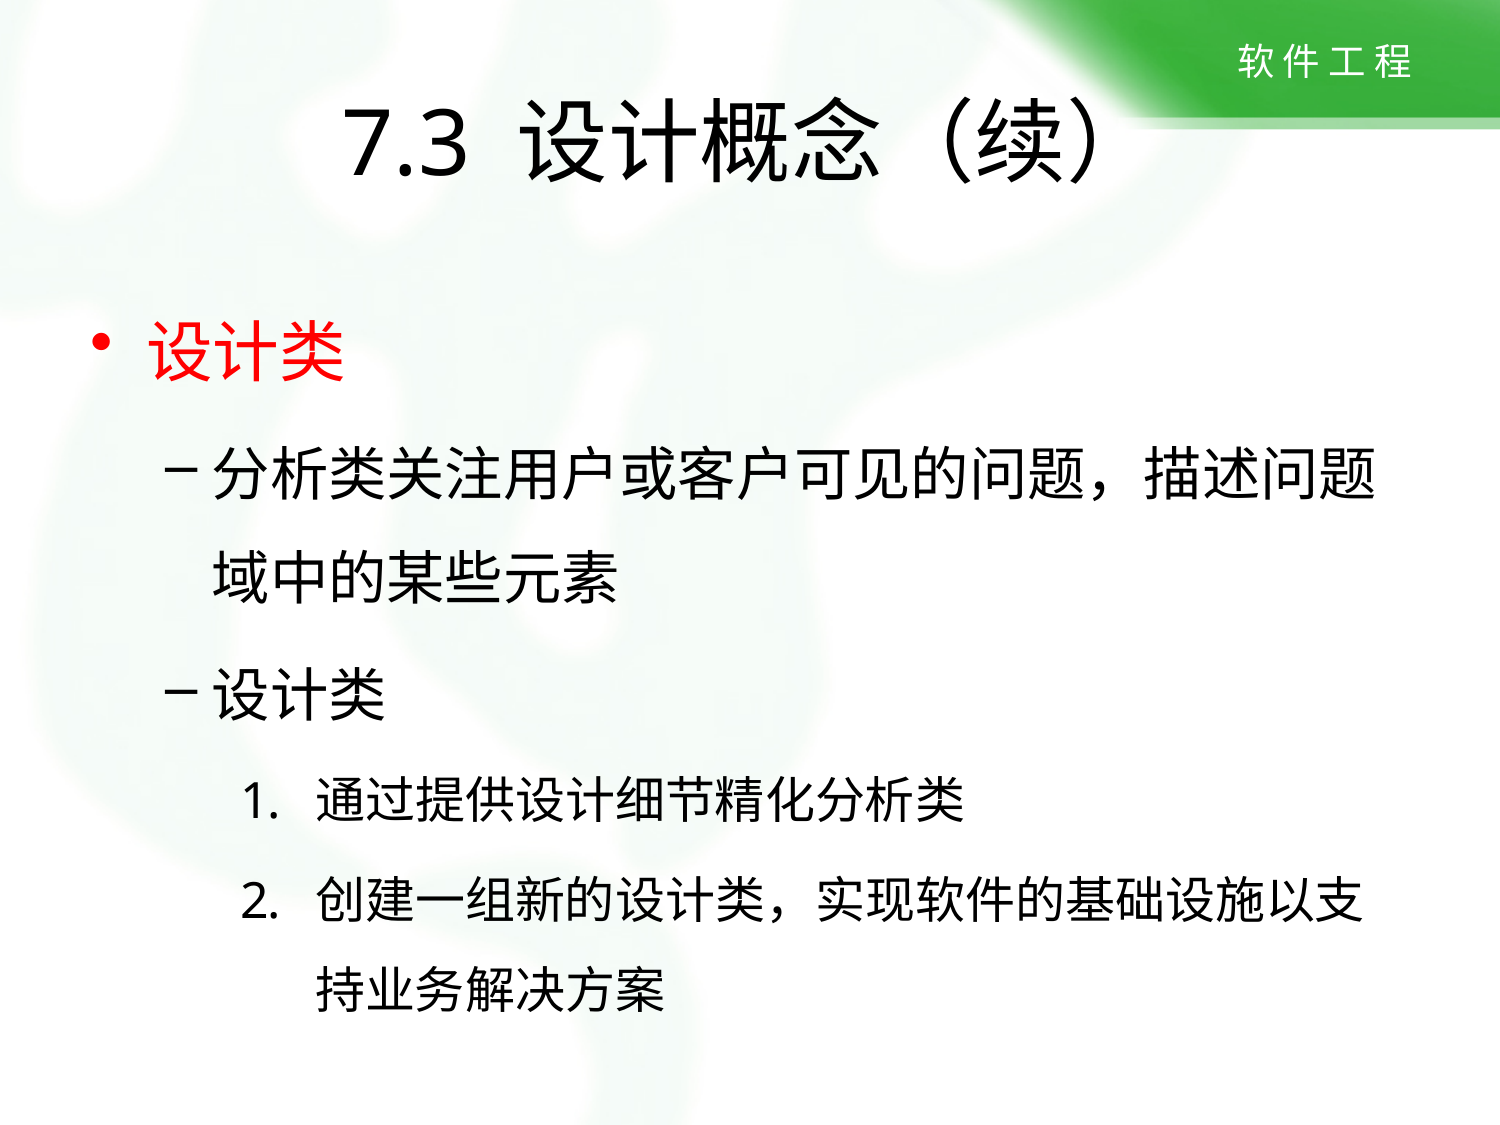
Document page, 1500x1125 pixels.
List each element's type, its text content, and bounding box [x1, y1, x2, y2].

title 7.3 设计概念（续） [75, 45, 1425, 233]
list 设计类 分析类关注用户或客户可见的问题，描述问题域中的某些元素 设计类 通过提供设计细节精化分析类 创建一组新的设计类，实现软件的基础设施以支持业务解决方案 [75, 262, 1425, 1005]
picture [0, 0, 1500, 1125]
